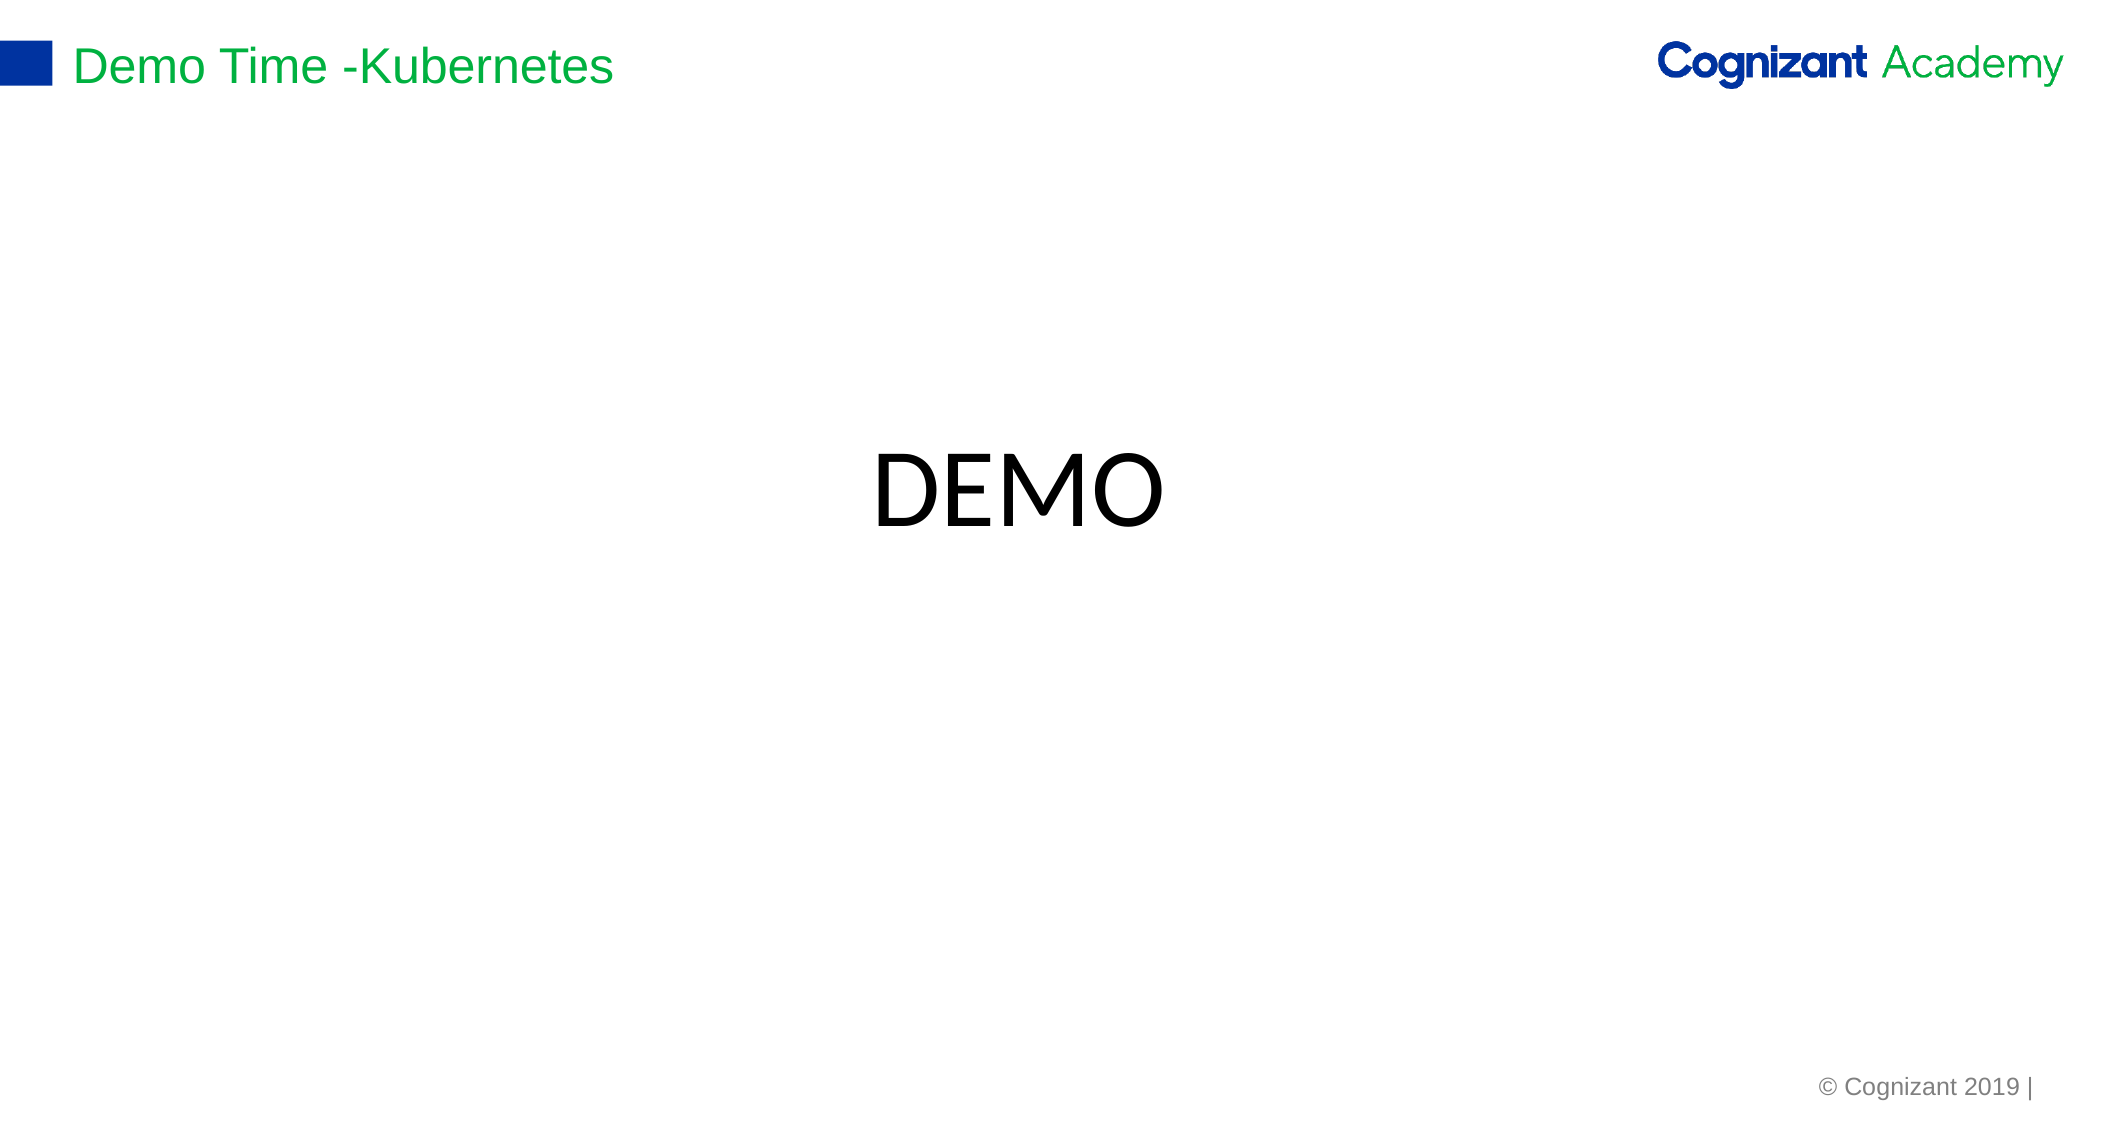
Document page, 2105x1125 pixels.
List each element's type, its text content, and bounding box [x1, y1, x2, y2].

picture [1630, 12, 2091, 117]
text_box DEMO [805, 406, 1204, 556]
title Demo Time -Kubernetes [57, 33, 1650, 103]
